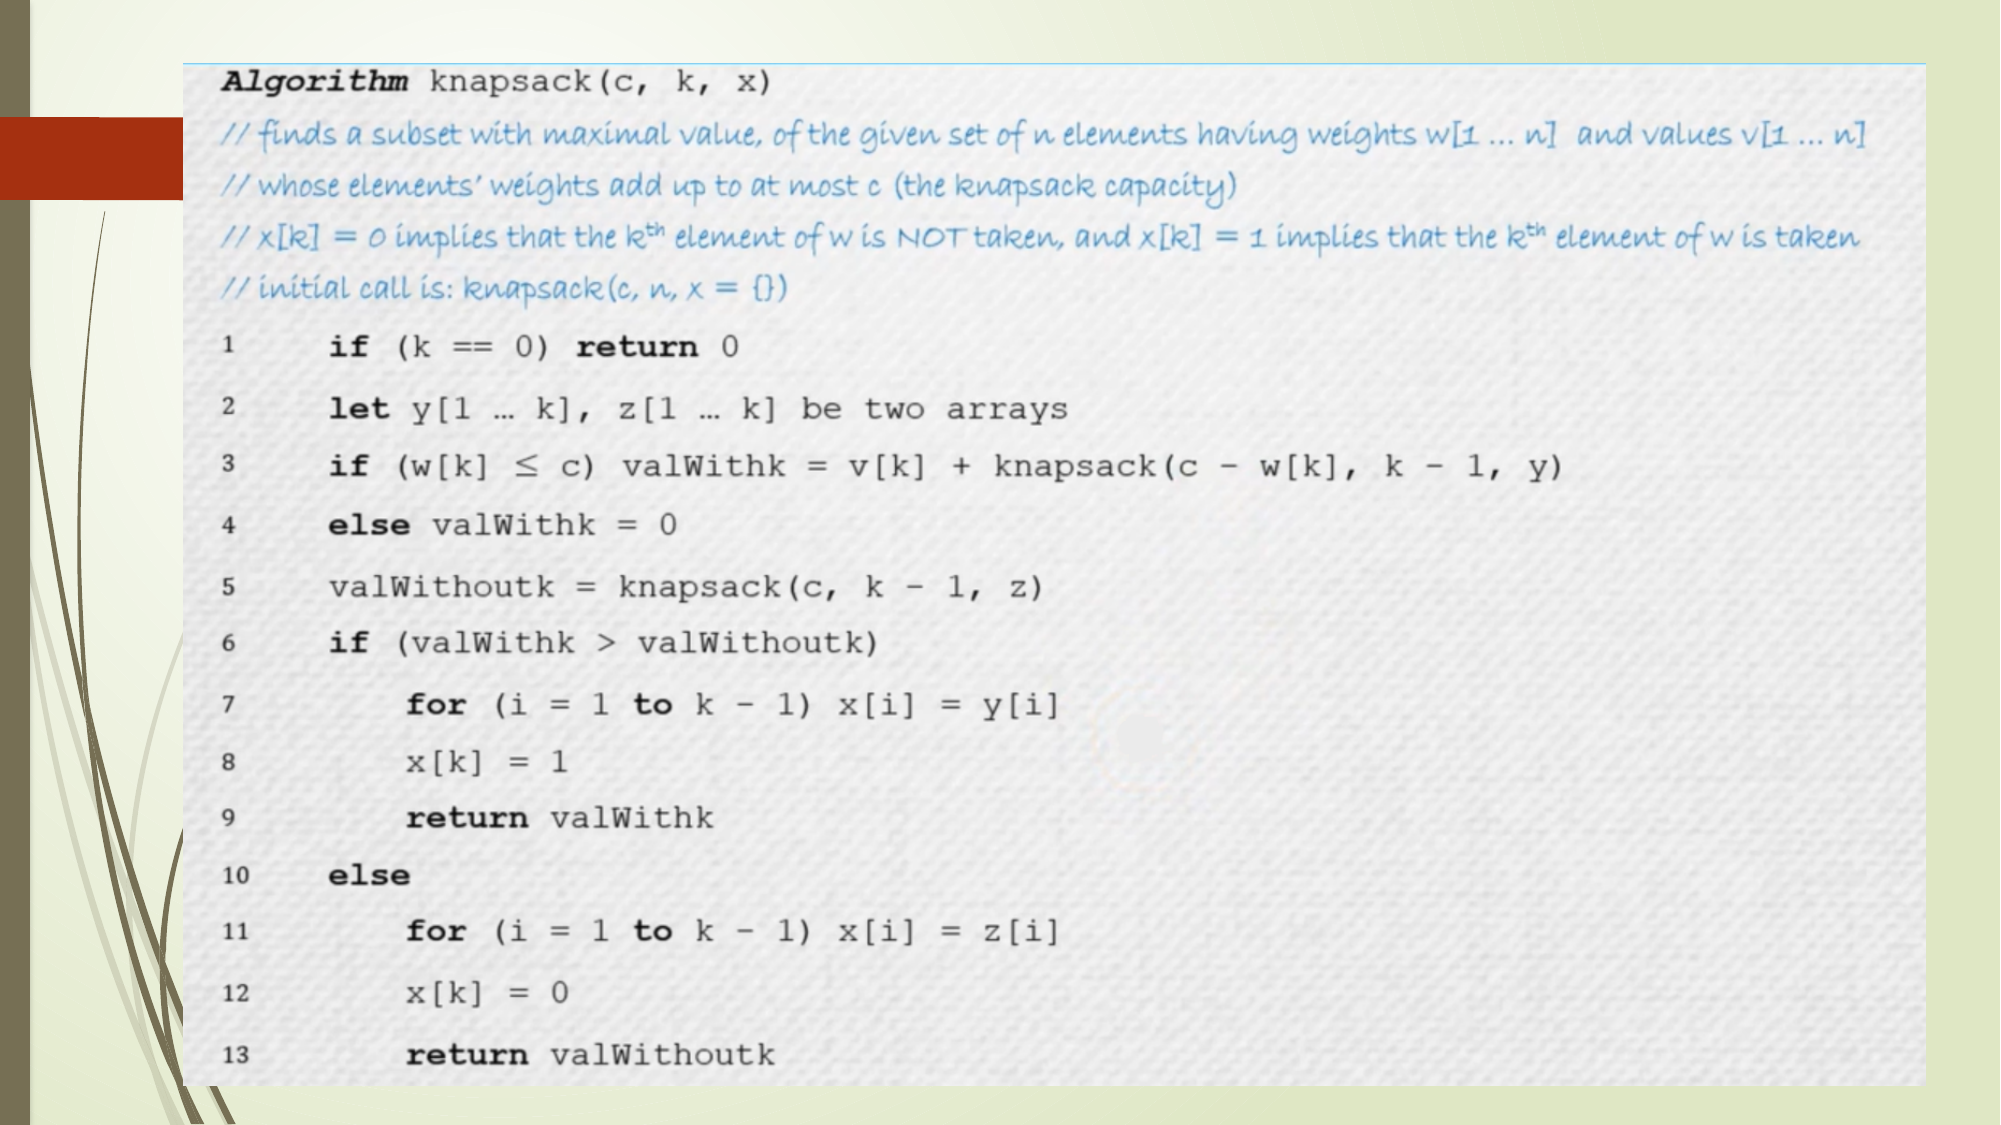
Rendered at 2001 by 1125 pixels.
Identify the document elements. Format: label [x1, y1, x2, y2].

picture [183, 62, 1926, 1087]
